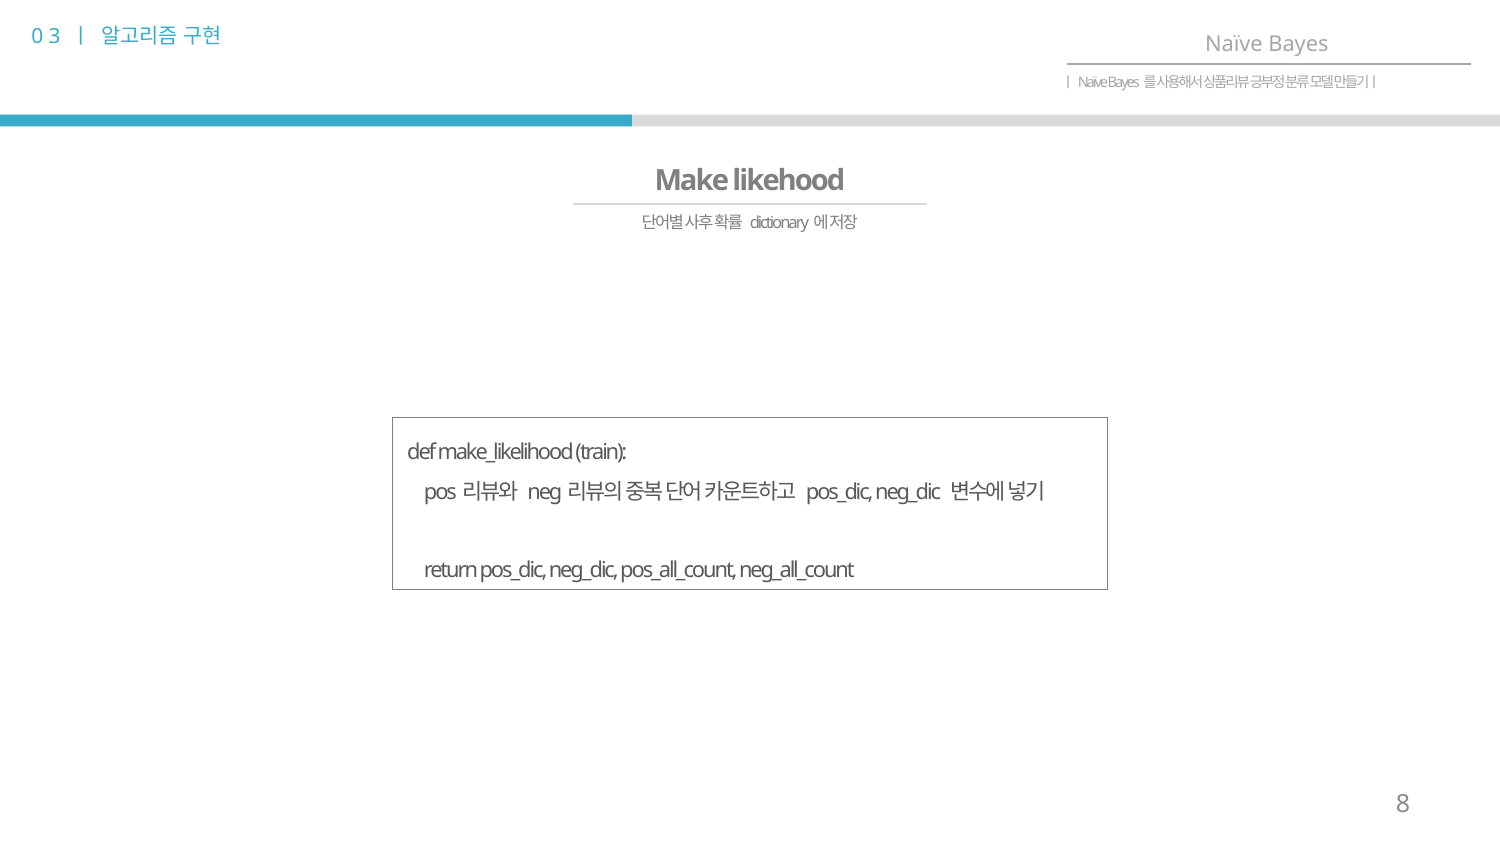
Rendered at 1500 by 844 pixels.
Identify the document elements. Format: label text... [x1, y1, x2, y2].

text_box Make likehood [600, 154, 900, 203]
text_box 단어별 사후 확률 dictionary에 저장 [397, 204, 1103, 240]
text_box [0, 113, 634, 129]
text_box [1046, 22, 1495, 99]
text_box [634, 113, 1500, 129]
text_box 0 3 ㅣ 알고리즘 구현 [16, 15, 361, 55]
text_box def make_likelihood (train): pos리뷰와 neg리뷰의 중복 단어 카운트하고 pos_dic, neg_dic 변수에 넣기 return pos_dic, neg_dic, pos_all_count, neg_all_count [392, 417, 1108, 590]
slide_number 8 [1074, 782, 1425, 827]
